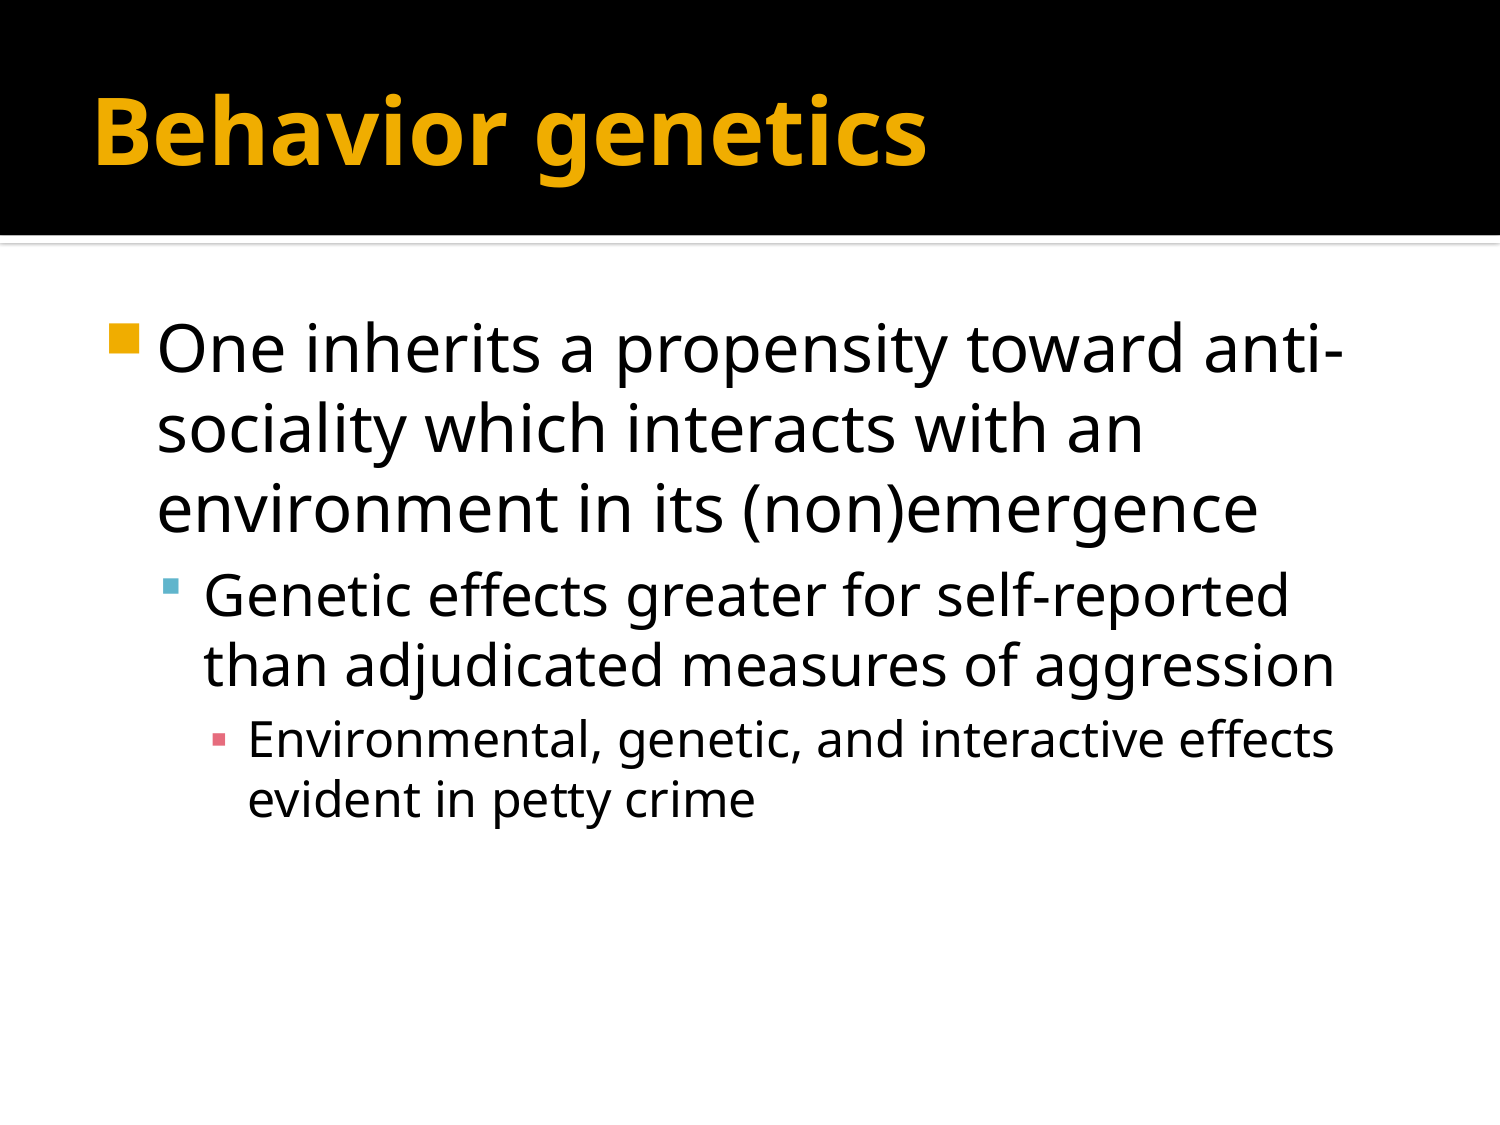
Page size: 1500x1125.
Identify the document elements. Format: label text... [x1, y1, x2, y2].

list One inherits a propensity toward anti-sociality which interacts with an environment in its (non)emergence Genetic effects greater for self-reported than adjudicated measures of aggression Environmental, genetic, and interactive effects evident in petty crime [75, 291, 1425, 1050]
title Behavior genetics [75, 25, 1425, 231]
